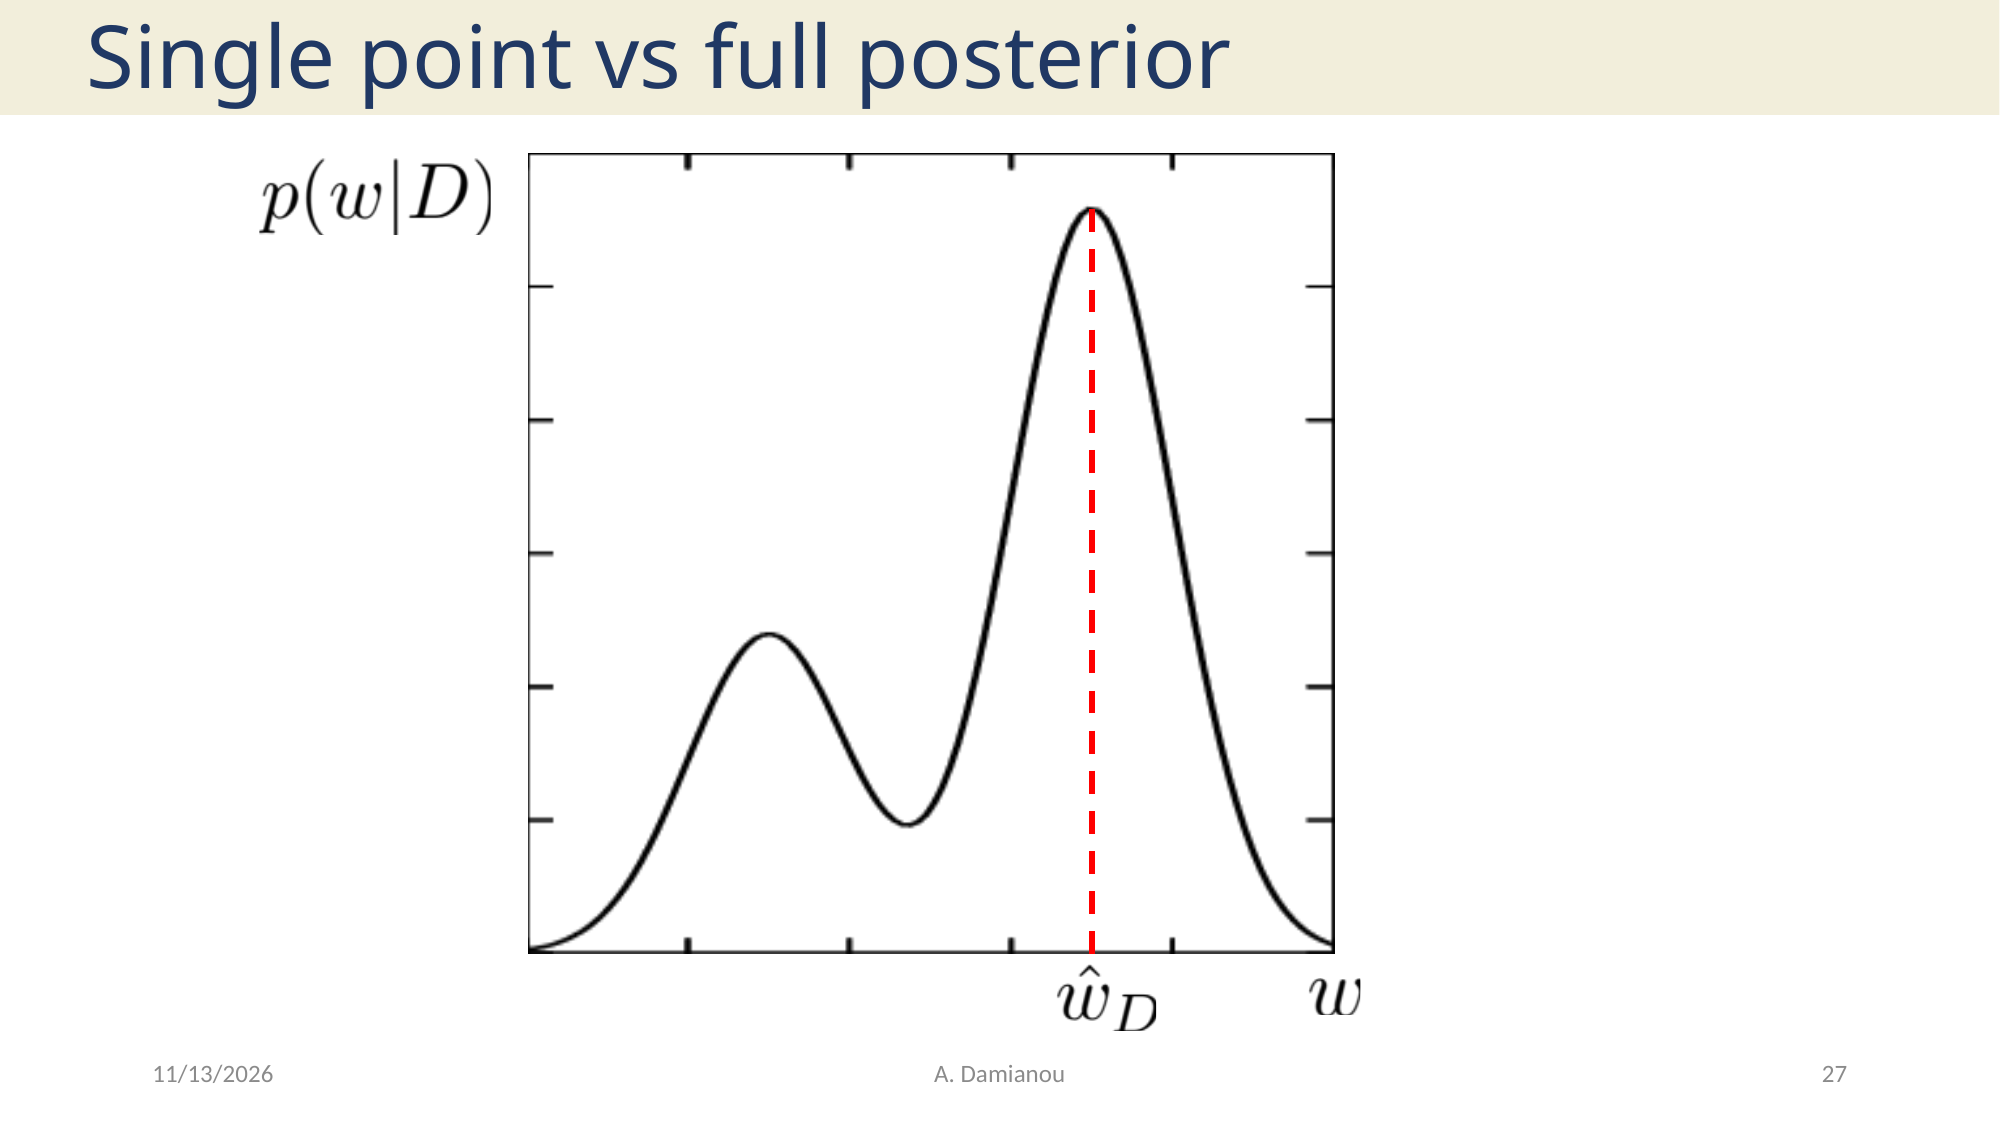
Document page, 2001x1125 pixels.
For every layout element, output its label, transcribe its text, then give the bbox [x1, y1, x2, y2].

picture [1308, 978, 1361, 1015]
picture [0, 0, 2000, 115]
title Single point vs full posterior [71, 5, 1797, 115]
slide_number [137, 1042, 588, 1103]
footer A. Damianou [662, 1042, 1338, 1103]
picture [259, 157, 491, 235]
picture [528, 153, 1335, 955]
picture [1056, 964, 1157, 1031]
slide_number 27 [1412, 1042, 1863, 1103]
